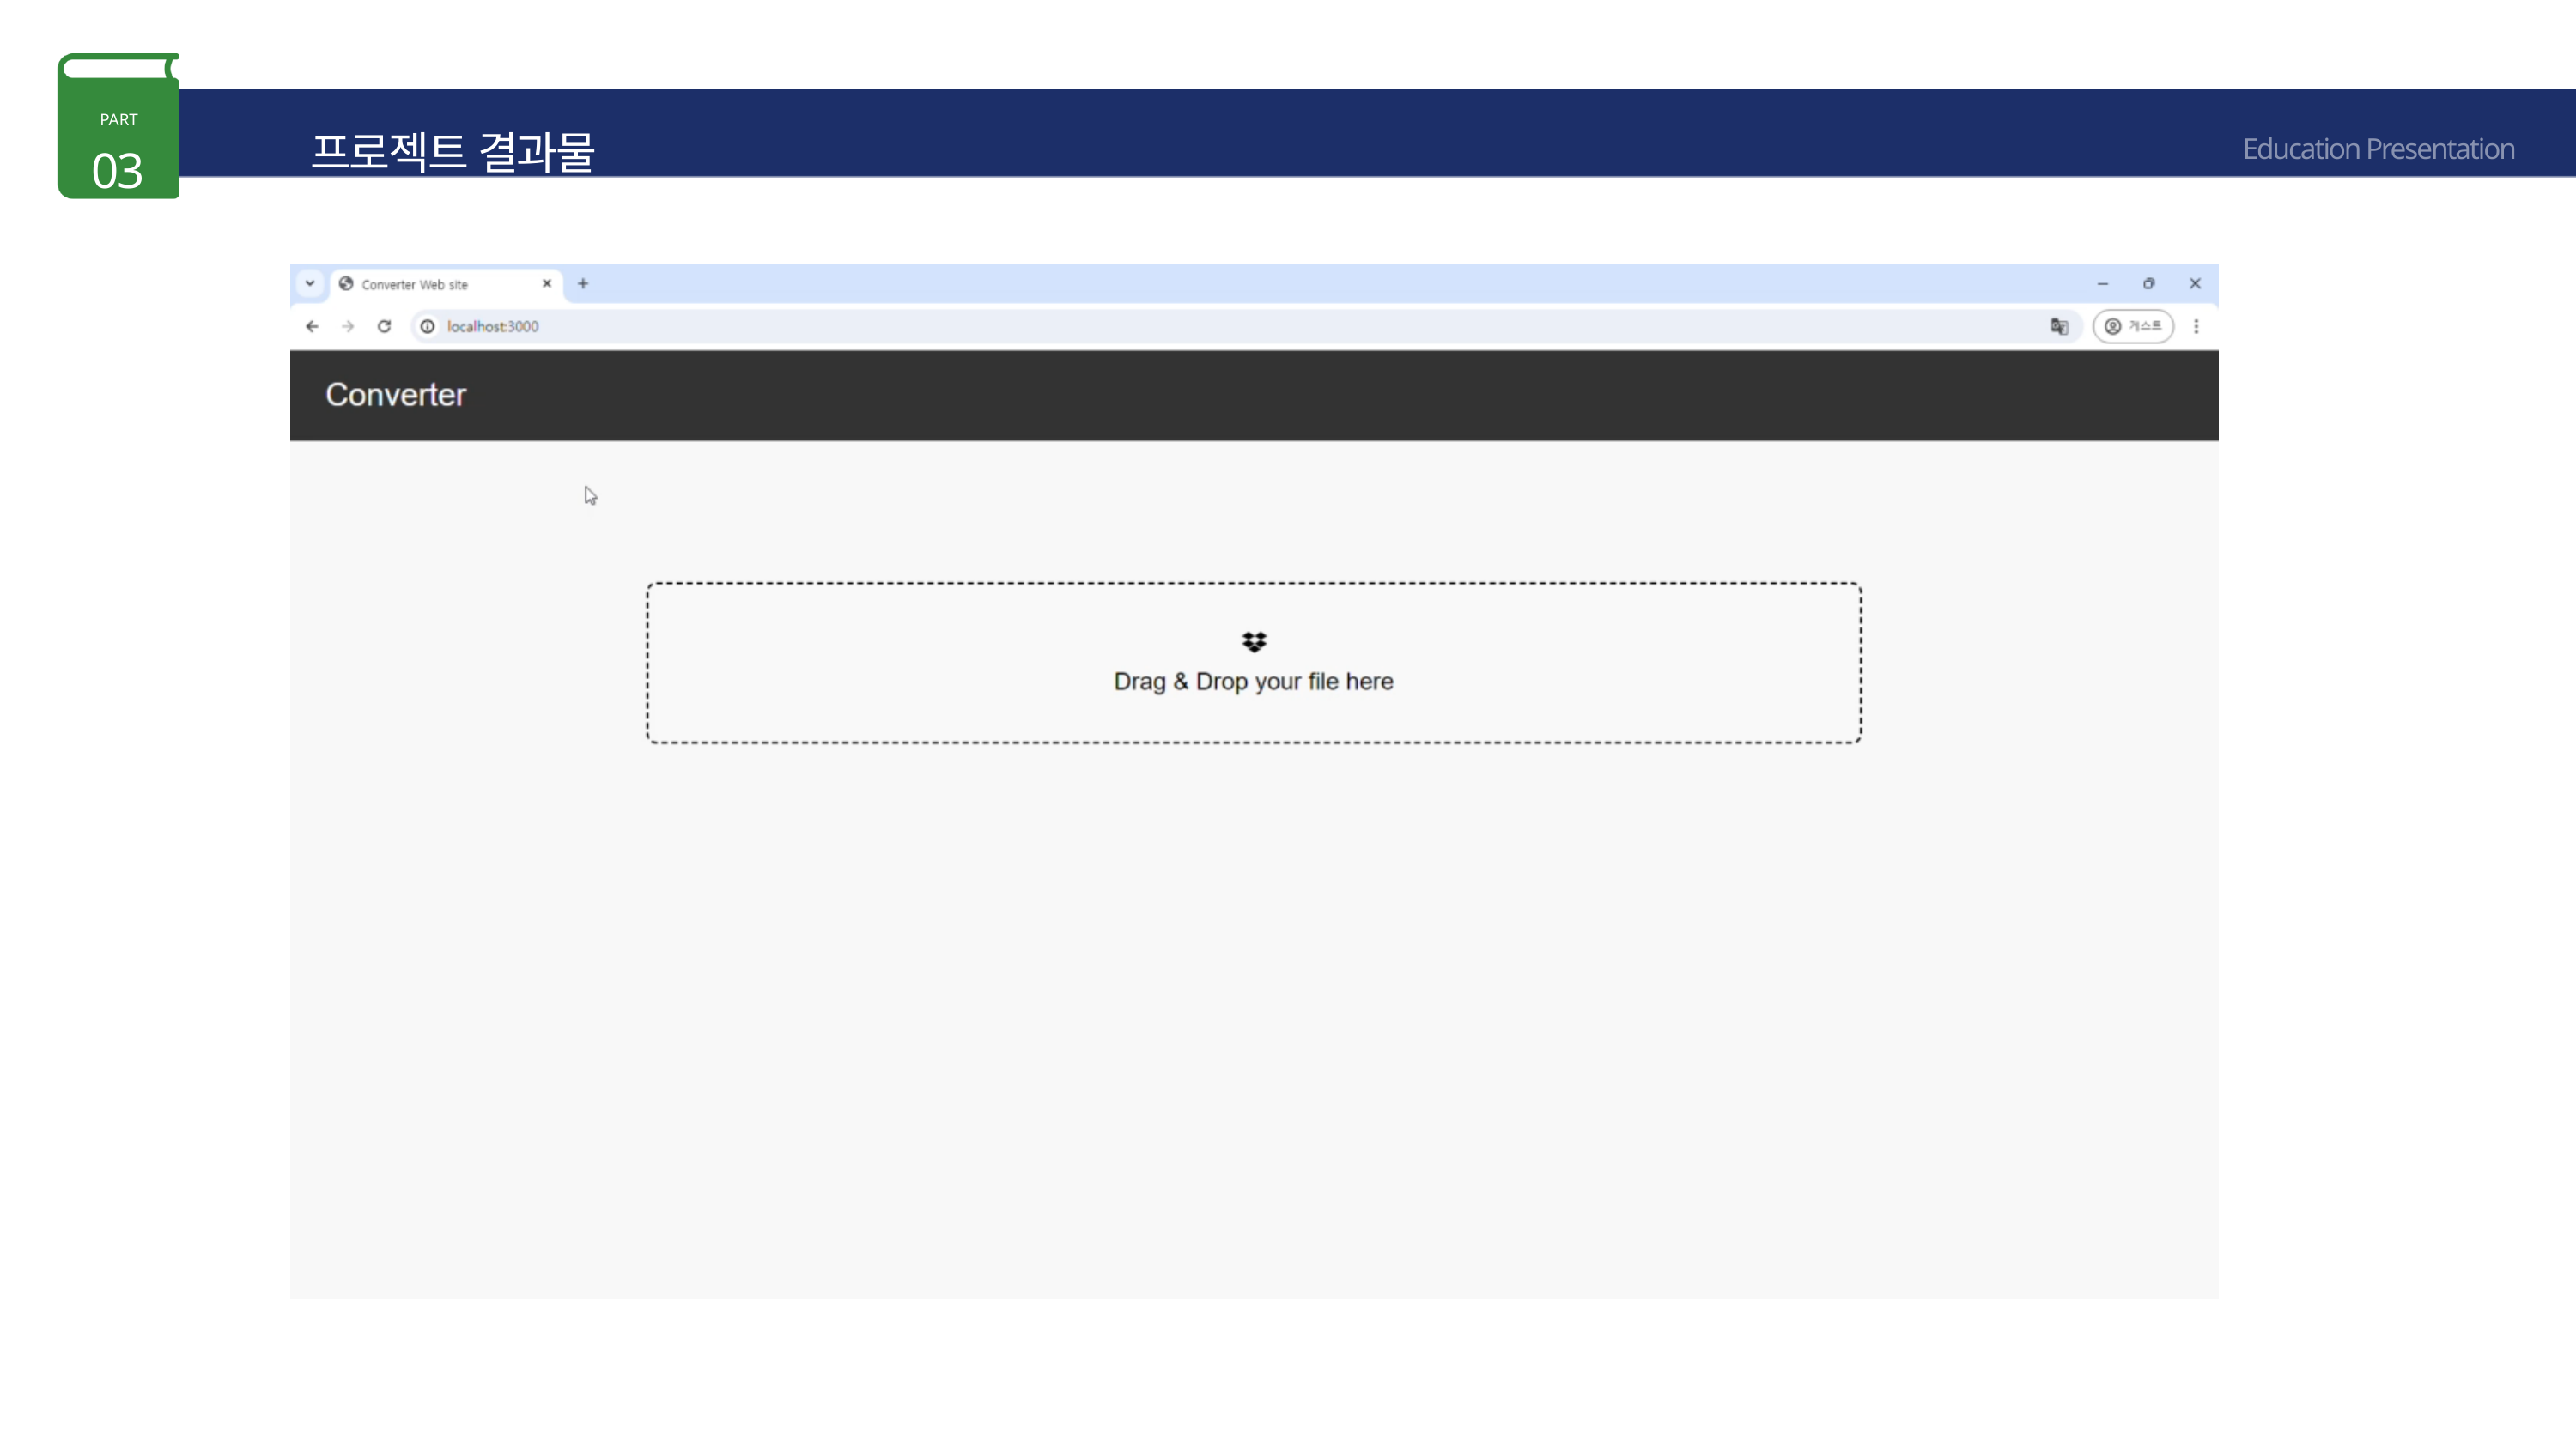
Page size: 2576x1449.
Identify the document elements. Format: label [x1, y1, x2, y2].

picture [57, 53, 2576, 199]
text_box [289, 262, 2220, 1300]
